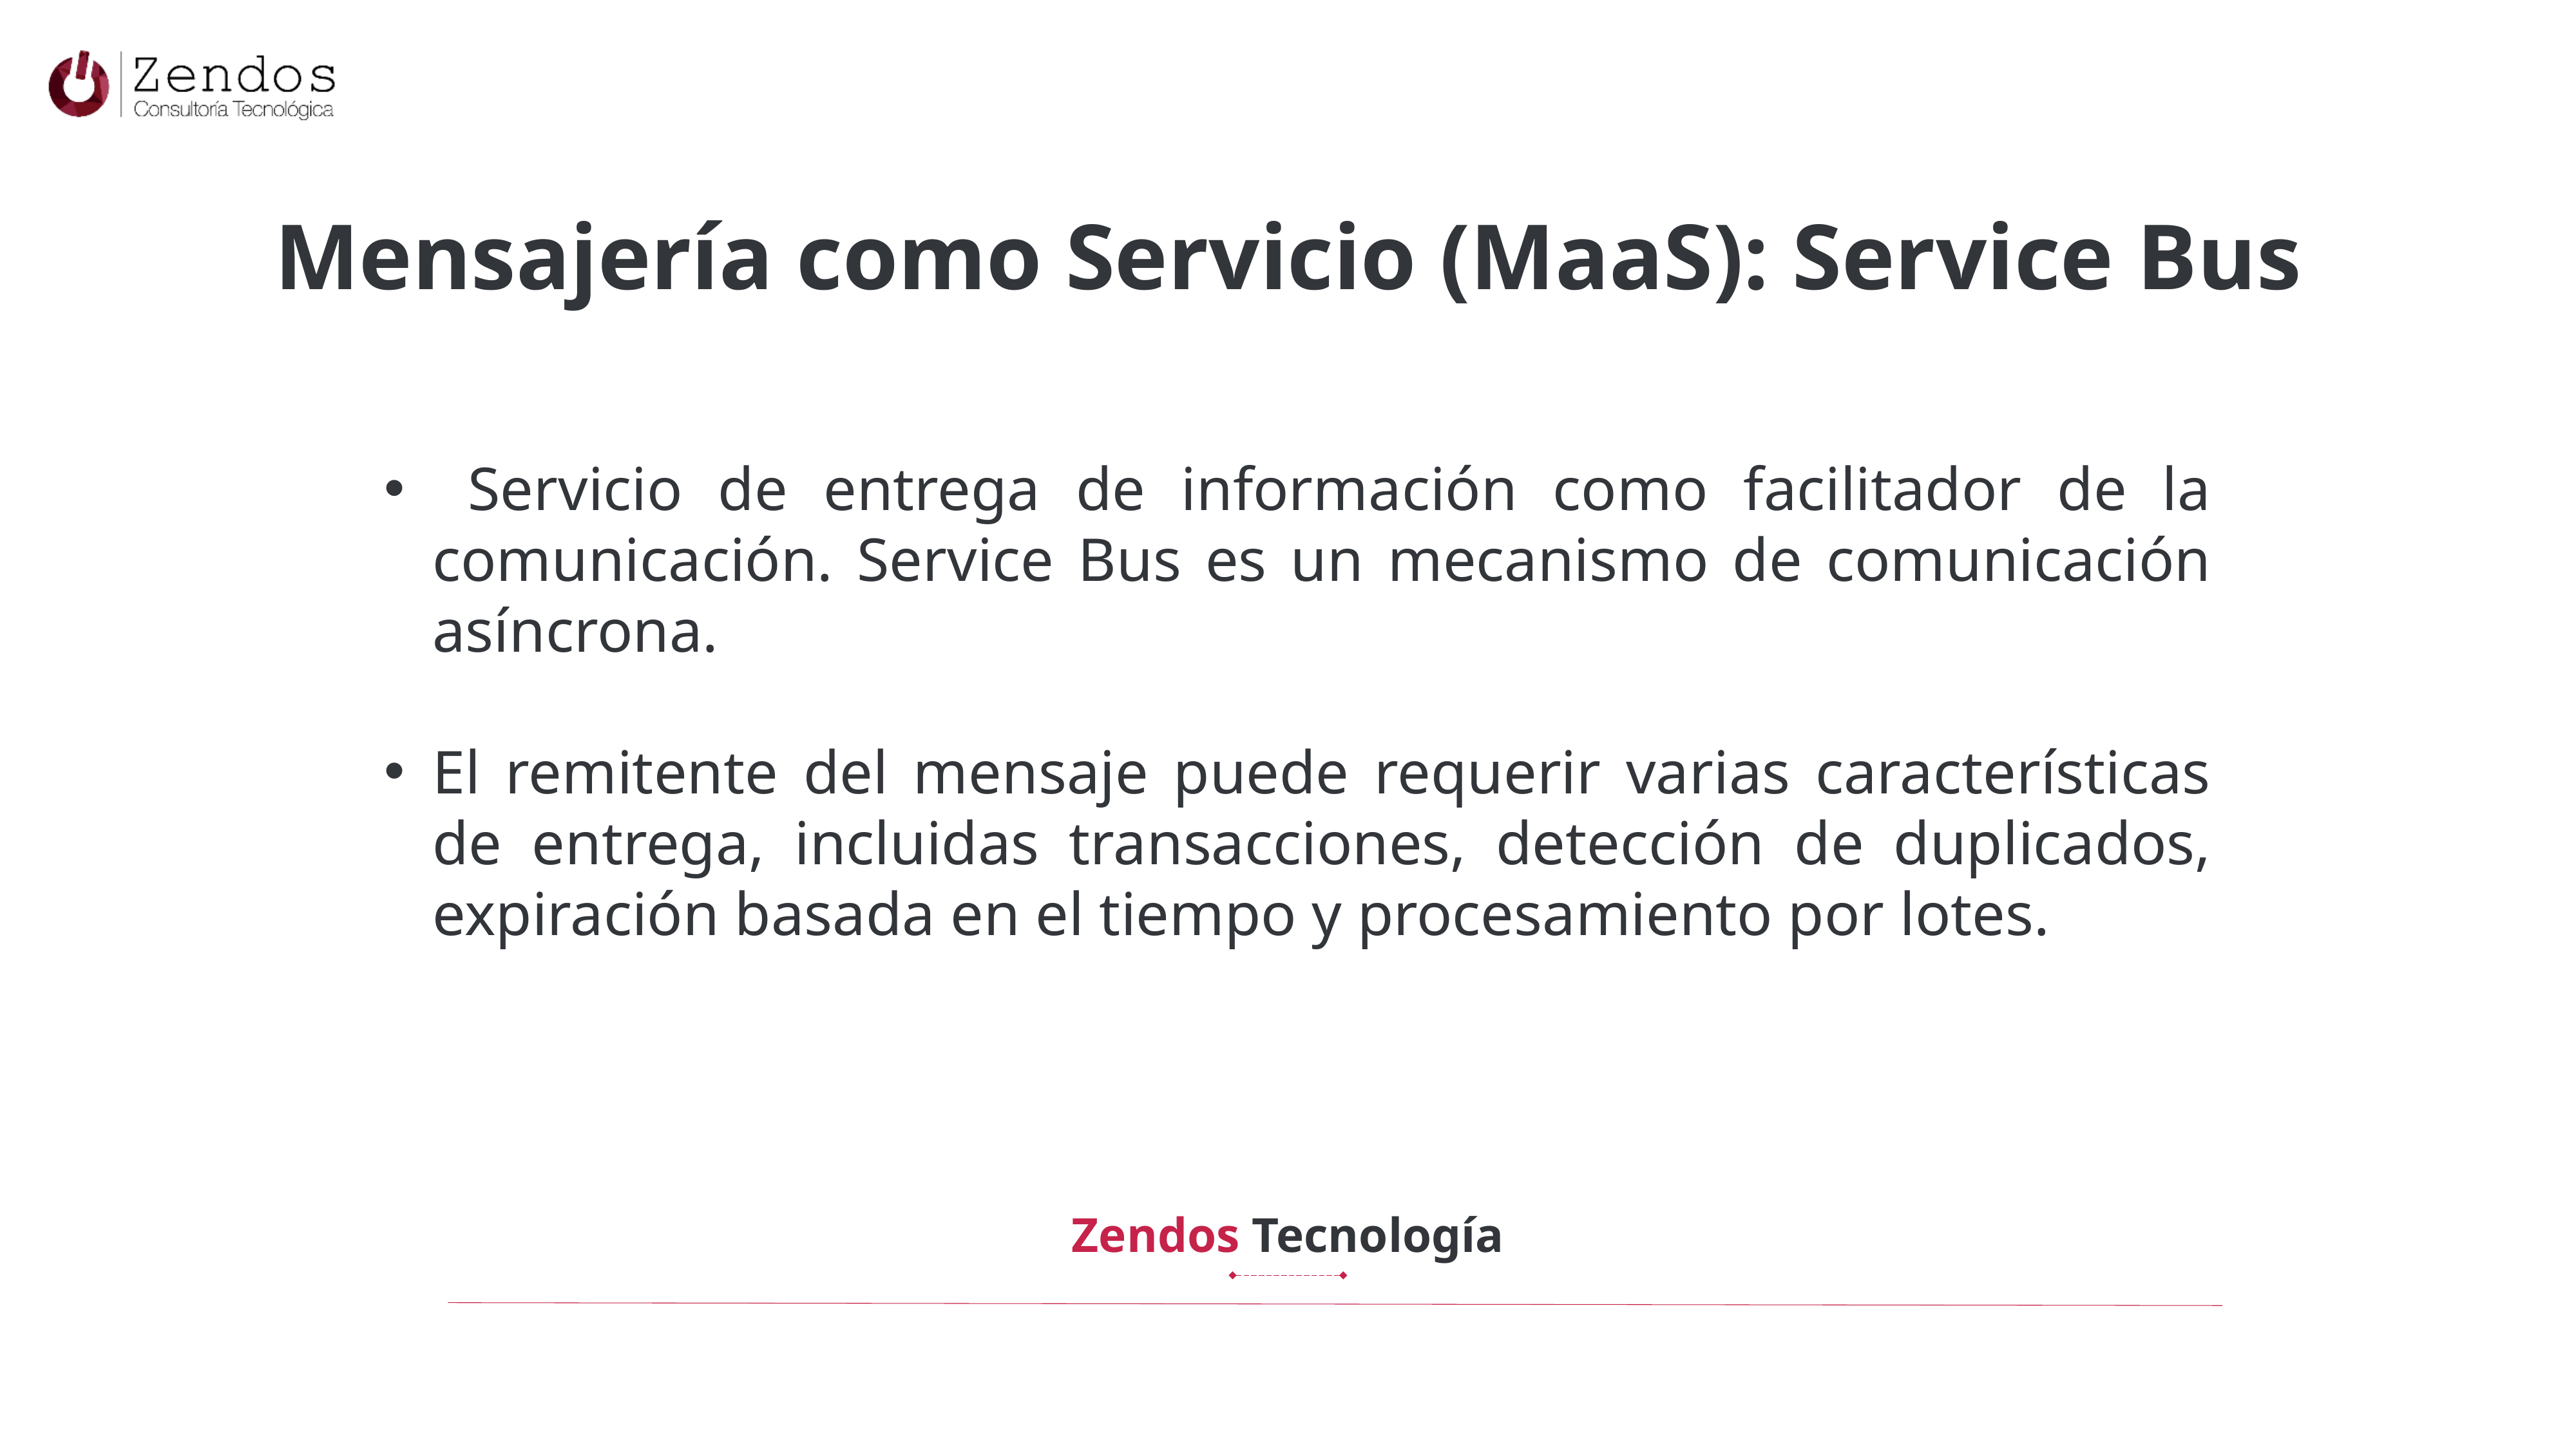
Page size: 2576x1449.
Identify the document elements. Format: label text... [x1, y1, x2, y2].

text_box Mensajería como Servicio (MaaS): Service Bus [274, 200, 2302, 308]
picture [0, 5, 341, 190]
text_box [448, 1302, 2222, 1306]
text_box Zendos Tecnología [1052, 1195, 1524, 1271]
text_box Servicio de entrega de información como facilitador de la comunicación. Service Bus es un mecanismo de comunicación asíncrona. El remitente del mensaje puede requerir varias características de entrega, incluidas transacciones, detección de duplicados, expiración basada en el tiempo y procesamiento por lotes. [374, 446, 2222, 952]
